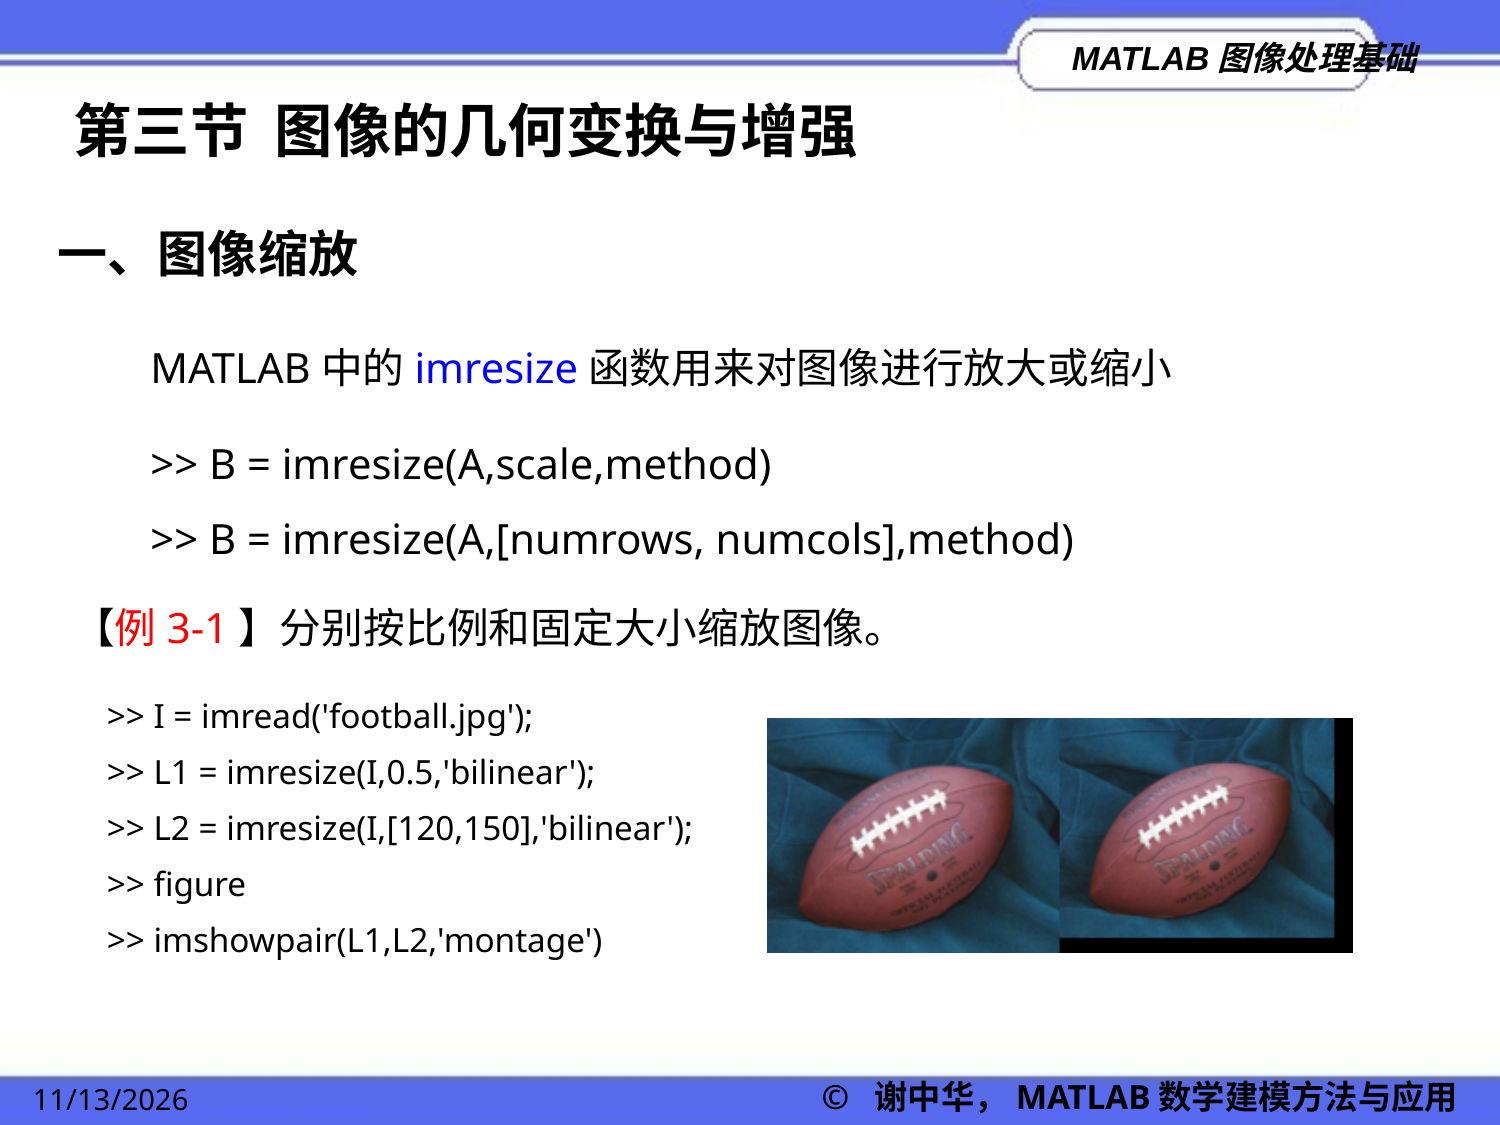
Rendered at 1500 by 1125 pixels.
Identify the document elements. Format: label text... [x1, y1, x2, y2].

text_box MATLAB中的imresize函数用来对图像进行放大或缩小 [135, 314, 1424, 400]
picture [0, 0, 1500, 1125]
text_box 第三节 图像的几何变换与增强 [59, 86, 1176, 172]
text_box 【例3-1】分别按比例和固定大小缩放图像。 [58, 569, 1090, 660]
text_box 一、图像缩放 [43, 215, 916, 290]
footer © 谢中华，MATLAB数学建模方法与应用 [797, 1074, 1483, 1118]
text_box >> I = imread('football.jpg'); >> L1 = imresize(I,0.5,'bilinear'); >> L2 = imresize(I,[120,150],'bilinear'); >> figure >> imshowpair(L1,L2,'montage') [92, 672, 798, 967]
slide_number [17, 1085, 368, 1118]
text_box >> B = imresize(A,scale,method) >> B = imresize(A,[numrows, numcols],method) [135, 405, 1340, 571]
